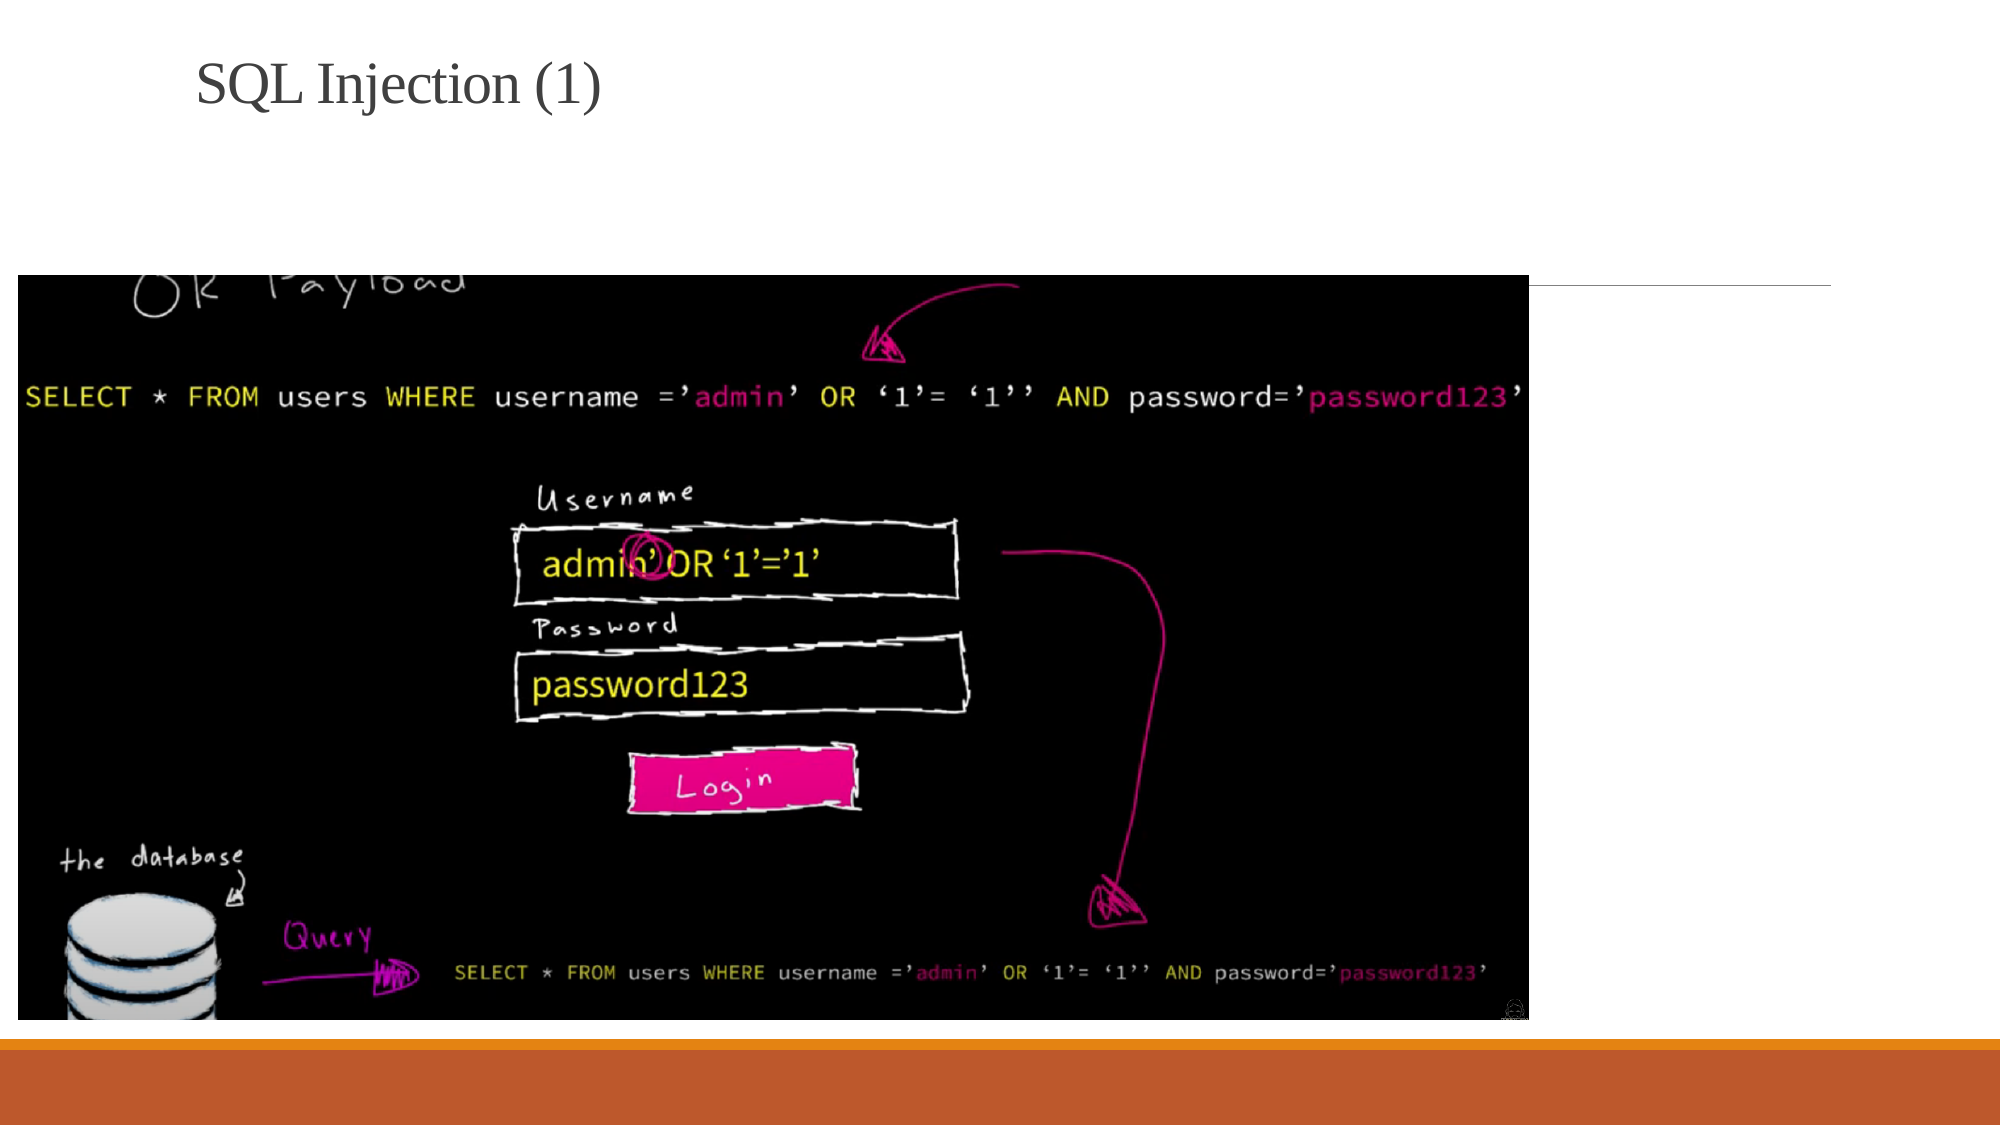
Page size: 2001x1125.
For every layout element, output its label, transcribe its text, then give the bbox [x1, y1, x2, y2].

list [17, 275, 1529, 1021]
title SQL Injection (1) [180, 47, 1602, 124]
